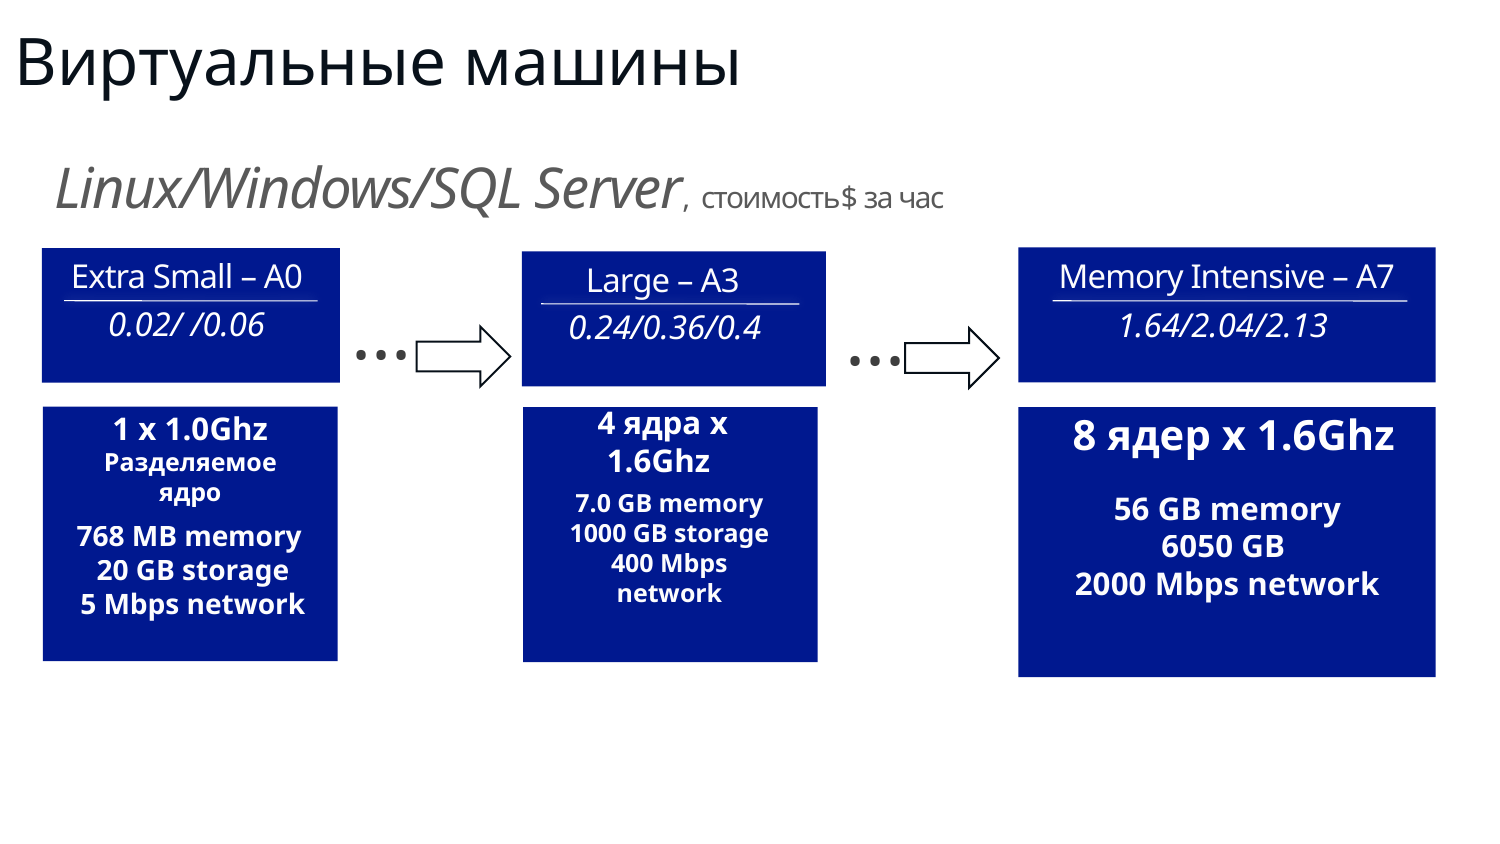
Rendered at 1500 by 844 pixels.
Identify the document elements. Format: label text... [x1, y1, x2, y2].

text_box ... [351, 294, 412, 376]
text_box Linux/Windows/SQL Server, стоимость$ за час [42, 137, 1022, 227]
text_box [911, 325, 1001, 391]
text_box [1018, 237, 1436, 383]
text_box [42, 406, 338, 662]
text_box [41, 237, 340, 383]
text_box [415, 324, 512, 389]
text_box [1018, 406, 1436, 678]
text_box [521, 231, 826, 387]
text_box ... [845, 300, 911, 382]
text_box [523, 406, 818, 662]
title Виртуальные машины [8, 17, 1381, 112]
